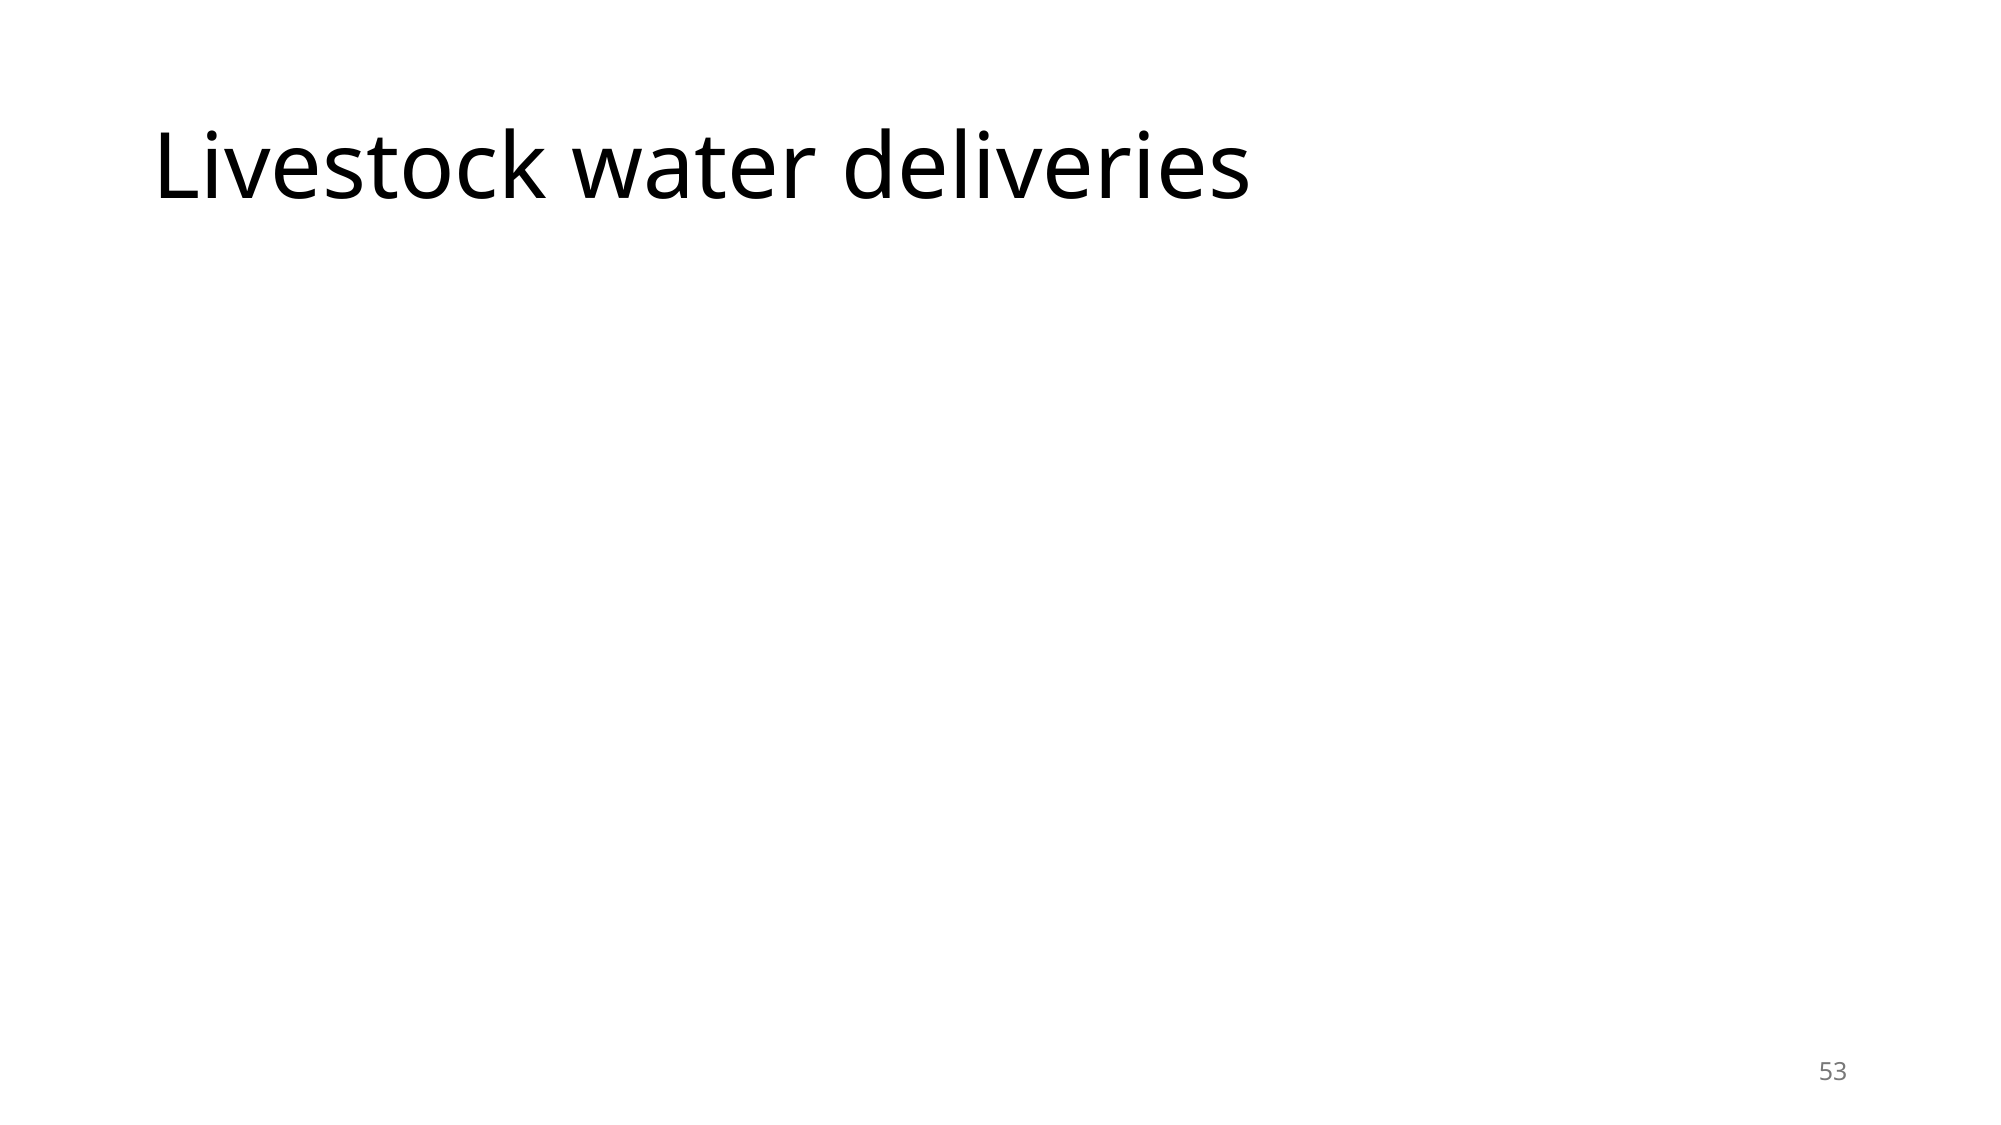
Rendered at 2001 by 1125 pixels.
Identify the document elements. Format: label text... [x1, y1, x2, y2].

title Livestock water deliveries [137, 59, 1863, 278]
slide_number 53 [1412, 1042, 1863, 1103]
